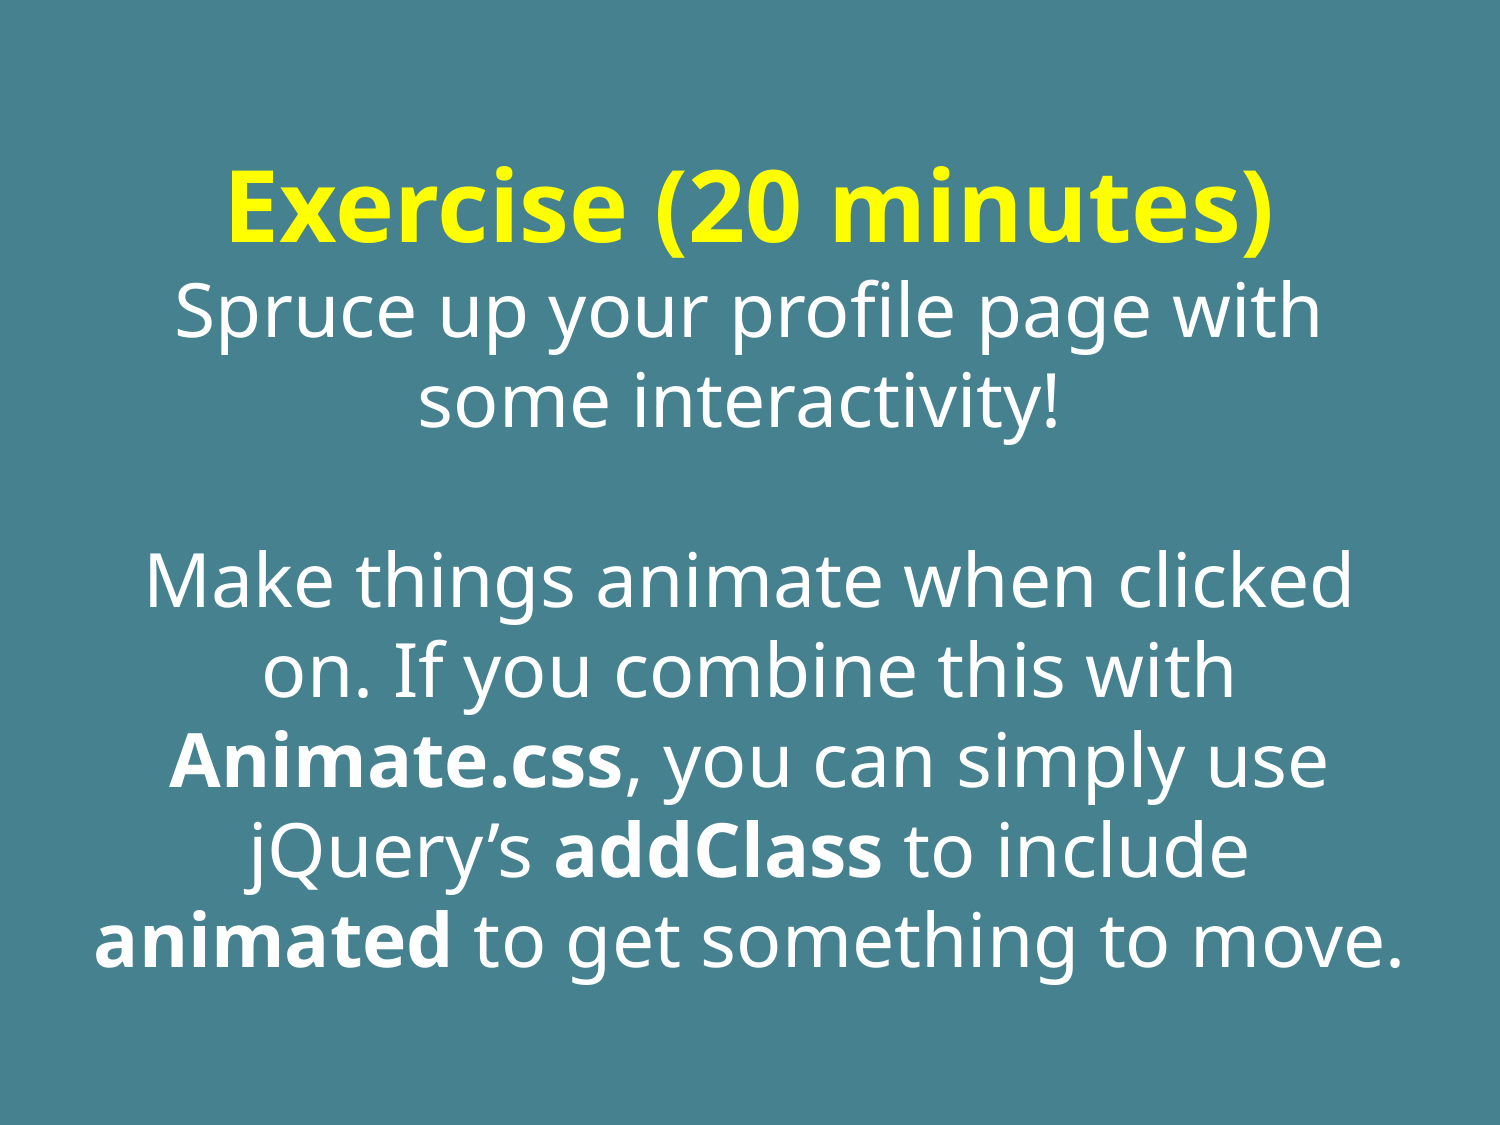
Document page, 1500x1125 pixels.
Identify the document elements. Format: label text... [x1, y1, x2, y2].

title Exercise (20 minutes) Spruce up your profile page with some interactivity! Make things animate when clicked on. If you combine this with Animate.css, you can simply use jQuery’s addClass to include animated to get something to move. [75, 0, 1425, 1125]
